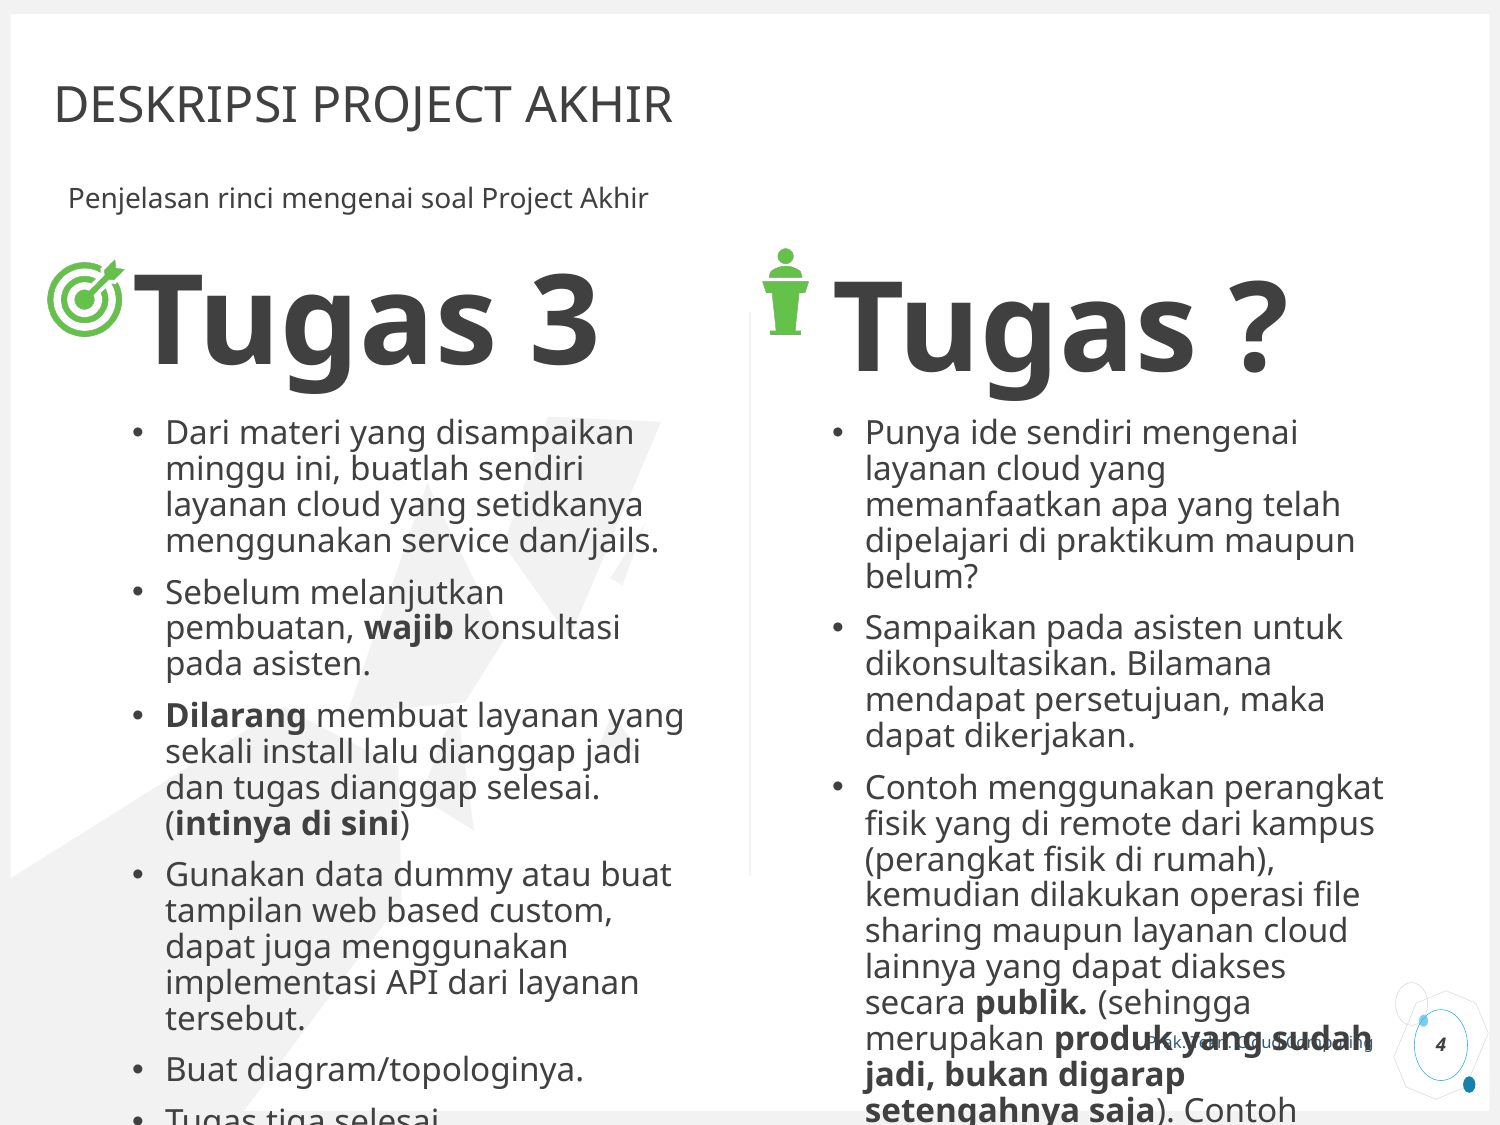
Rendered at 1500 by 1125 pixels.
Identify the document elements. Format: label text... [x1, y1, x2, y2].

picture [739, 245, 832, 338]
list Dari materi yang disampaikan minggu ini, buatlah sendiri layanan cloud yang setidkanya menggunakan service dan/jails. Sebelum melanjutkan pembuatan, wajib konsultasi pada asisten. Dilarang membuat layanan yang sekali install lalu dianggap jadi dan tugas dianggap selesai. (intinya di sini) Gunakan data dummy atau buat tampilan web based custom, dapat juga menggunakan implementasi API dari layanan tersebut. Buat diagram/topologinya. Tugas tiga selesai. [132, 416, 689, 1055]
slide_number 4 [1414, 1009, 1468, 1081]
text_box Penjelasan rinci mengenai soal Project Akhir [53, 177, 1449, 223]
list Tugas 3 [132, 251, 689, 398]
picture [39, 251, 133, 345]
list Tugas ? [832, 257, 1389, 404]
title DESKRIPSI PROJECT AKHIR [53, 70, 1449, 142]
list Punya ide sendiri mengenai layanan cloud yang memanfaatkan apa yang telah dipelajari di praktikum maupun belum? Sampaikan pada asisten untuk dikonsultasikan. Bilamana mendapat persetujuan, maka dapat dikerjakan. Contoh menggunakan perangkat fisik yang di remote dari kampus (perangkat fisik di rumah), kemudian dilakukan operasi file sharing maupun layanan cloud lainnya yang dapat diakses secara publik. (sehingga merupakan produk yang sudah jadi, bukan digarap setengahnya saja). Contoh layanan hosting dari server di rumah dengan Docker. [832, 416, 1389, 1055]
